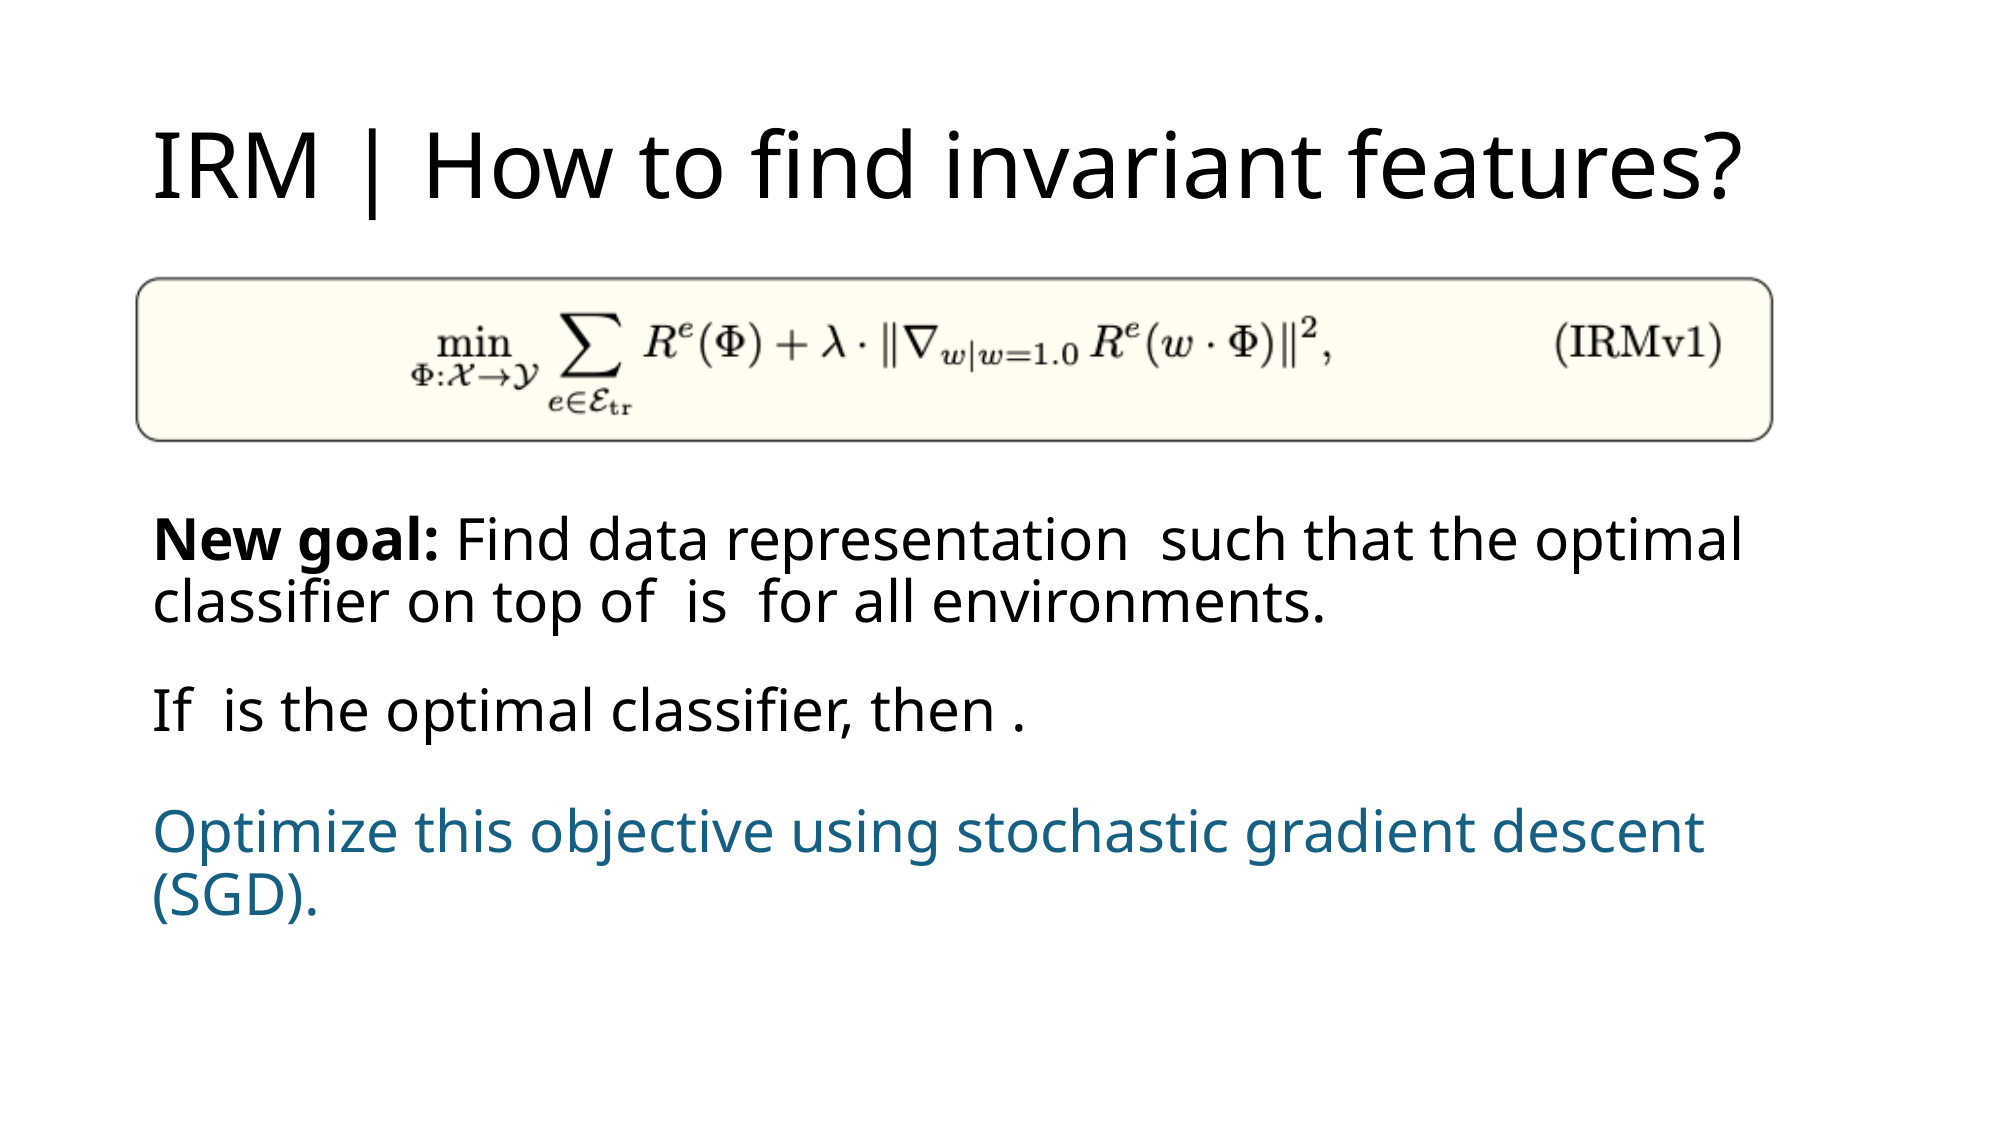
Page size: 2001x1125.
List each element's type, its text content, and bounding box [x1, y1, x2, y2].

title IRM | How to find invariant features? [137, 59, 1863, 278]
picture [103, 264, 1798, 453]
